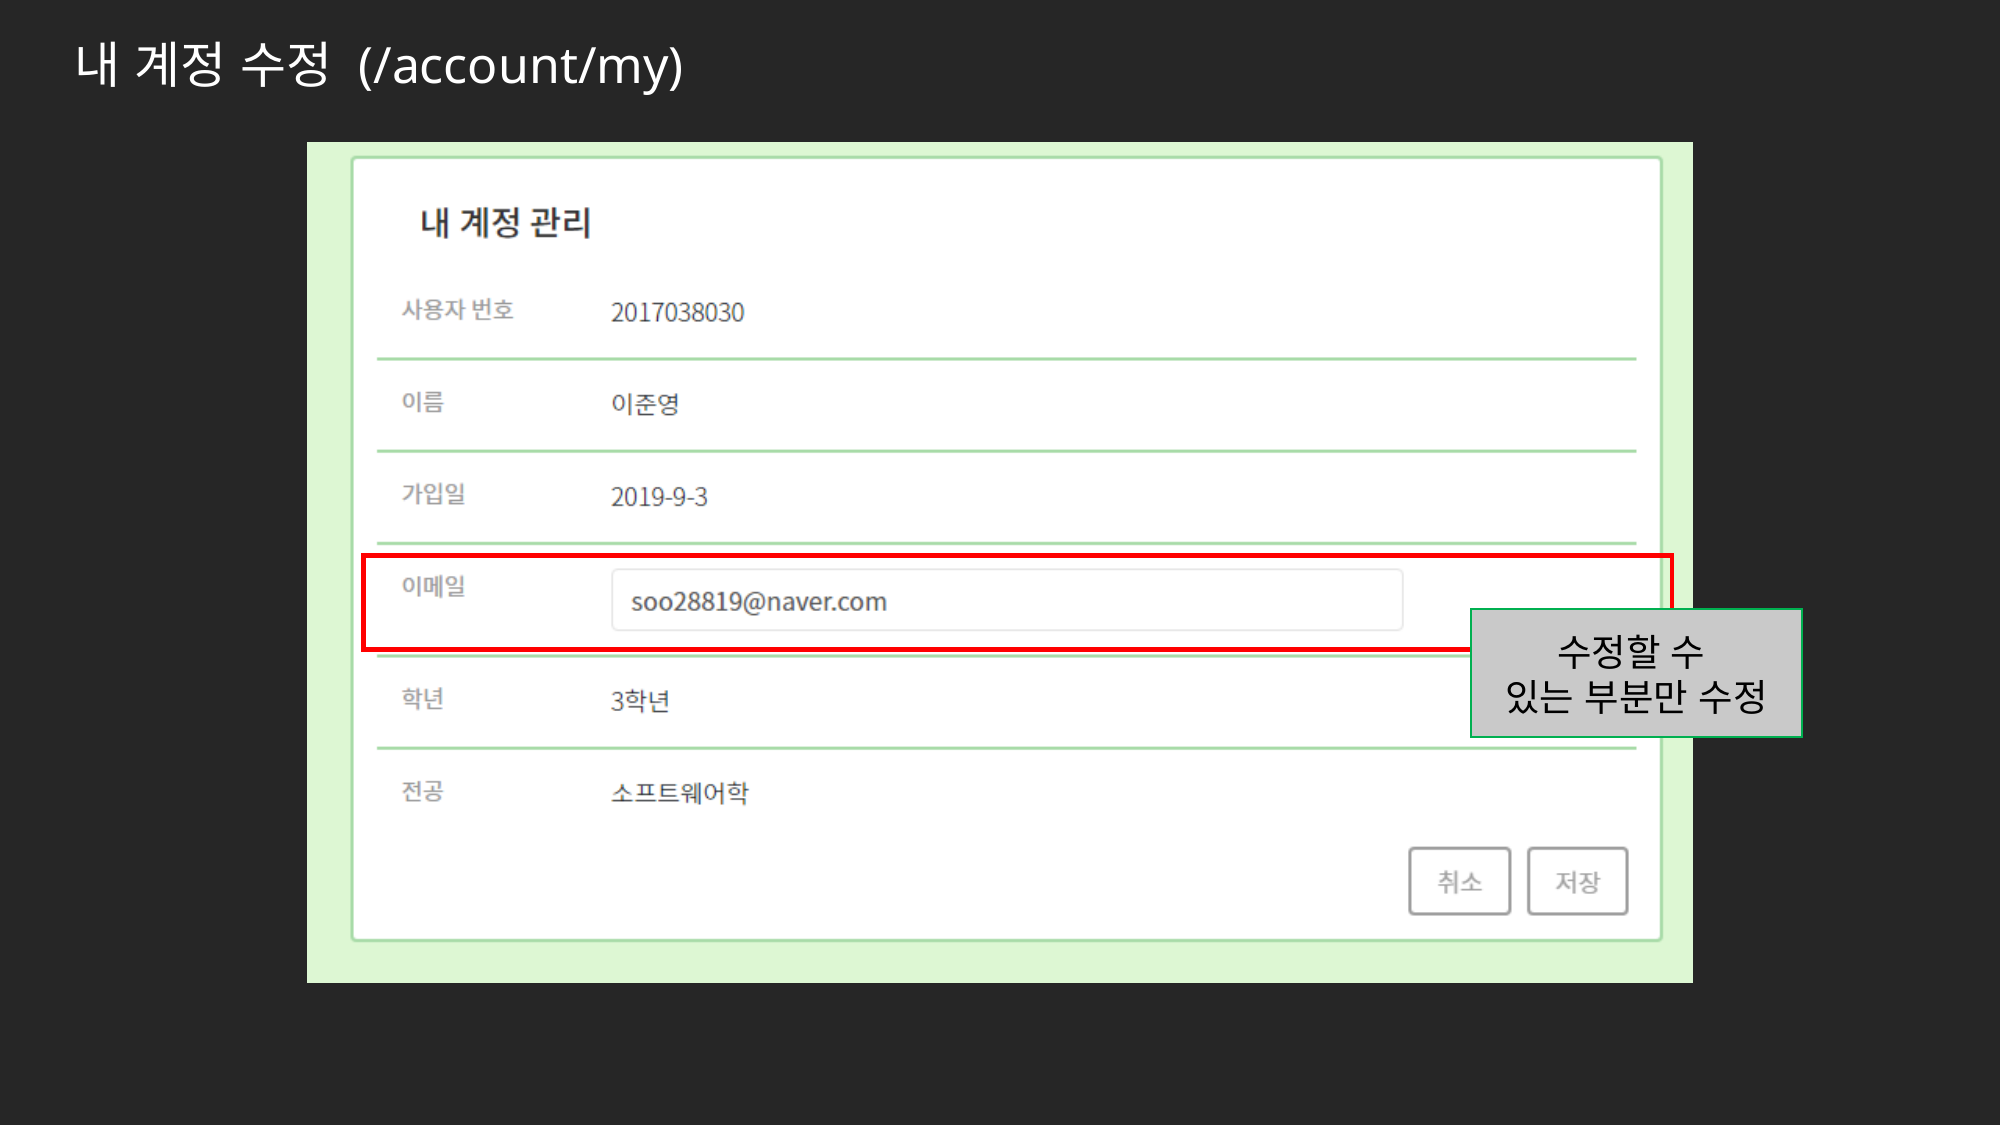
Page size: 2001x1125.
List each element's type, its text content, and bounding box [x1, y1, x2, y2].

text_box 내 계정 수정 (/account/my) [59, 26, 699, 102]
picture [306, 142, 1693, 983]
text_box 수정할 수 있는 부분만 수정 [1693, 608, 1803, 738]
